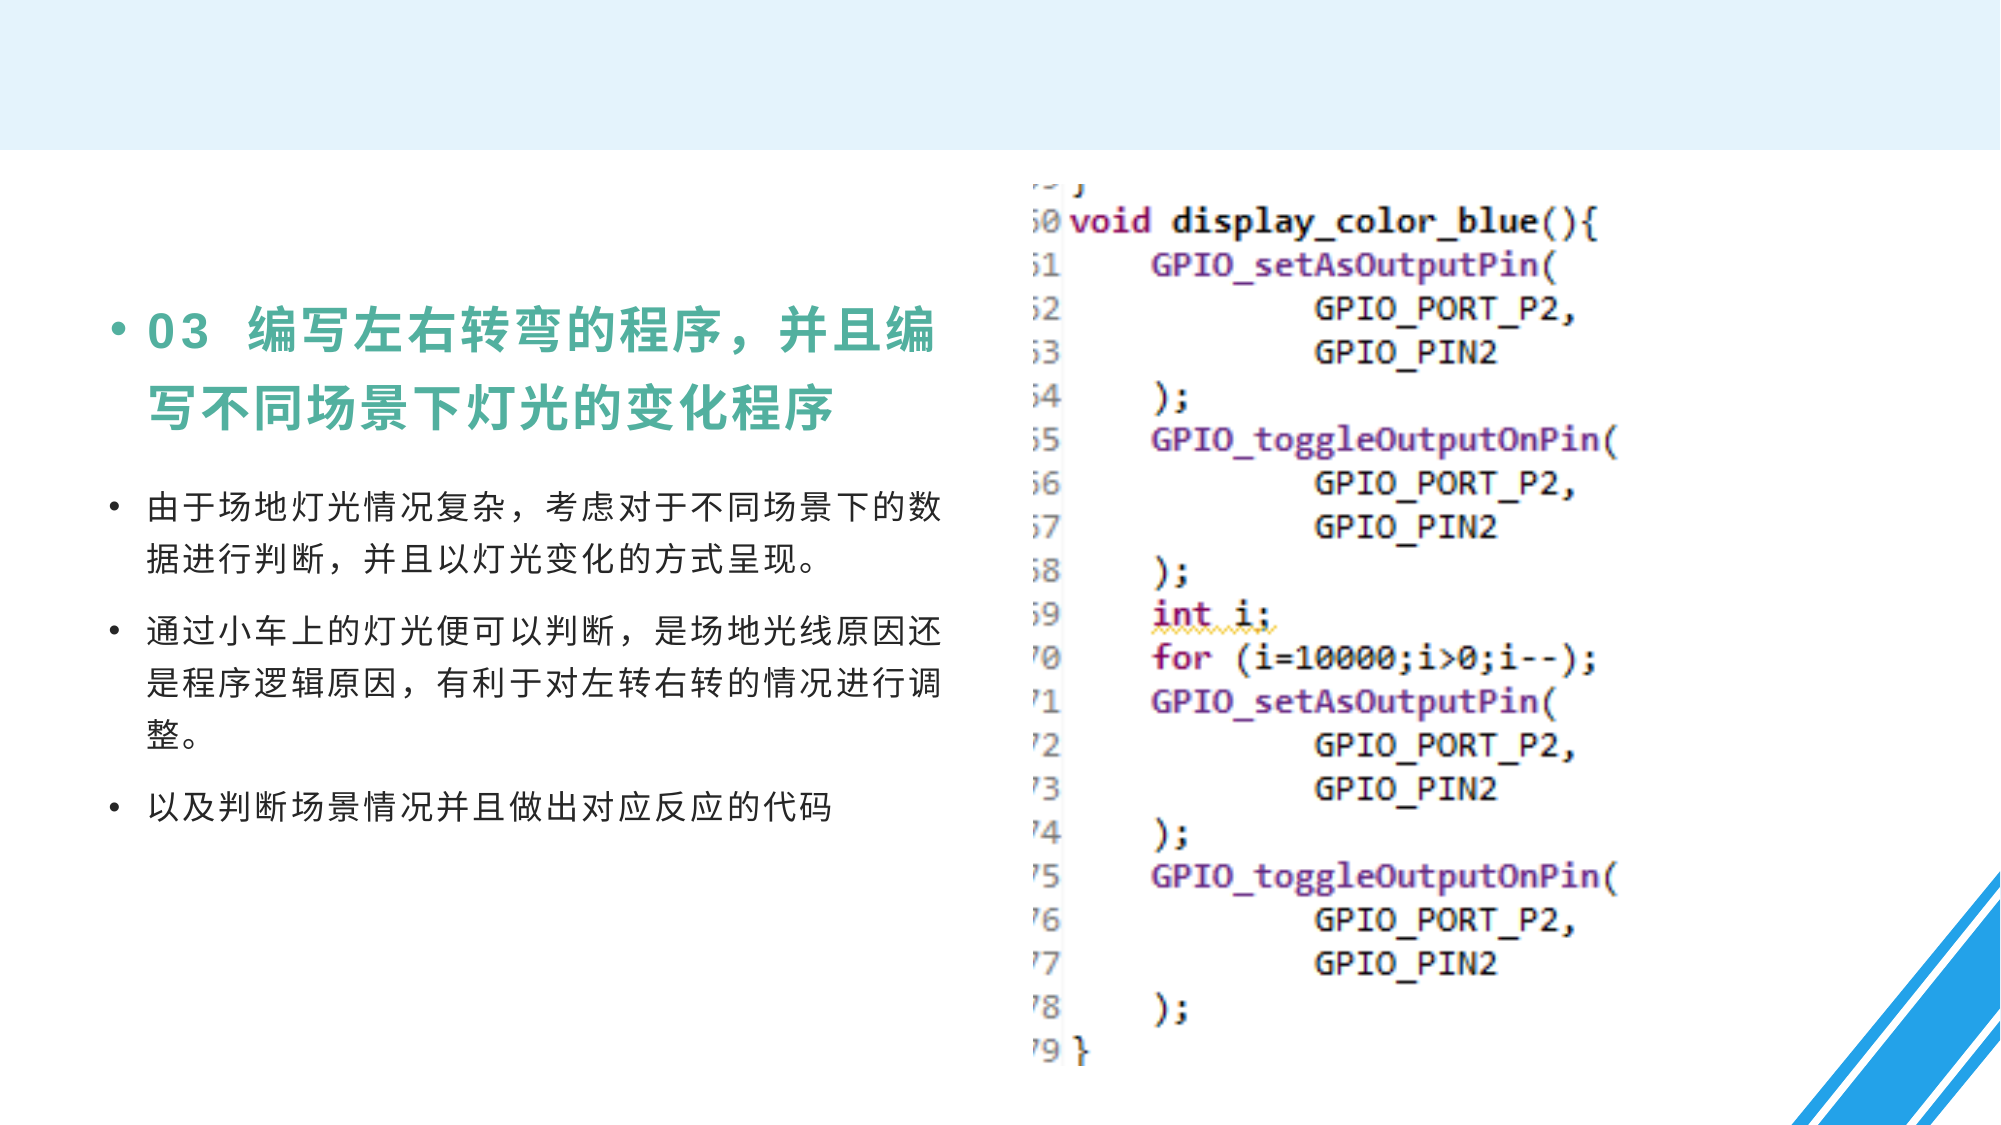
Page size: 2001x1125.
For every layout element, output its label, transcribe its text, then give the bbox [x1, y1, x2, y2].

list 03 编写左右转弯的程序，并且编写不同场景下灯光的变化程序 [95, 272, 972, 748]
list 由于场地灯光情况复杂，考虑对于不同场景下的数据进行判断，并且以灯光变化的方式呈现。 通过小车上的灯光便可以判断，是场地光线原因还是程序逻辑原因，有利于对左转右转的情况进行调整。 以及判断场景情况并且做出对应反应的代码 [93, 466, 971, 919]
picture [1033, 184, 1831, 1066]
